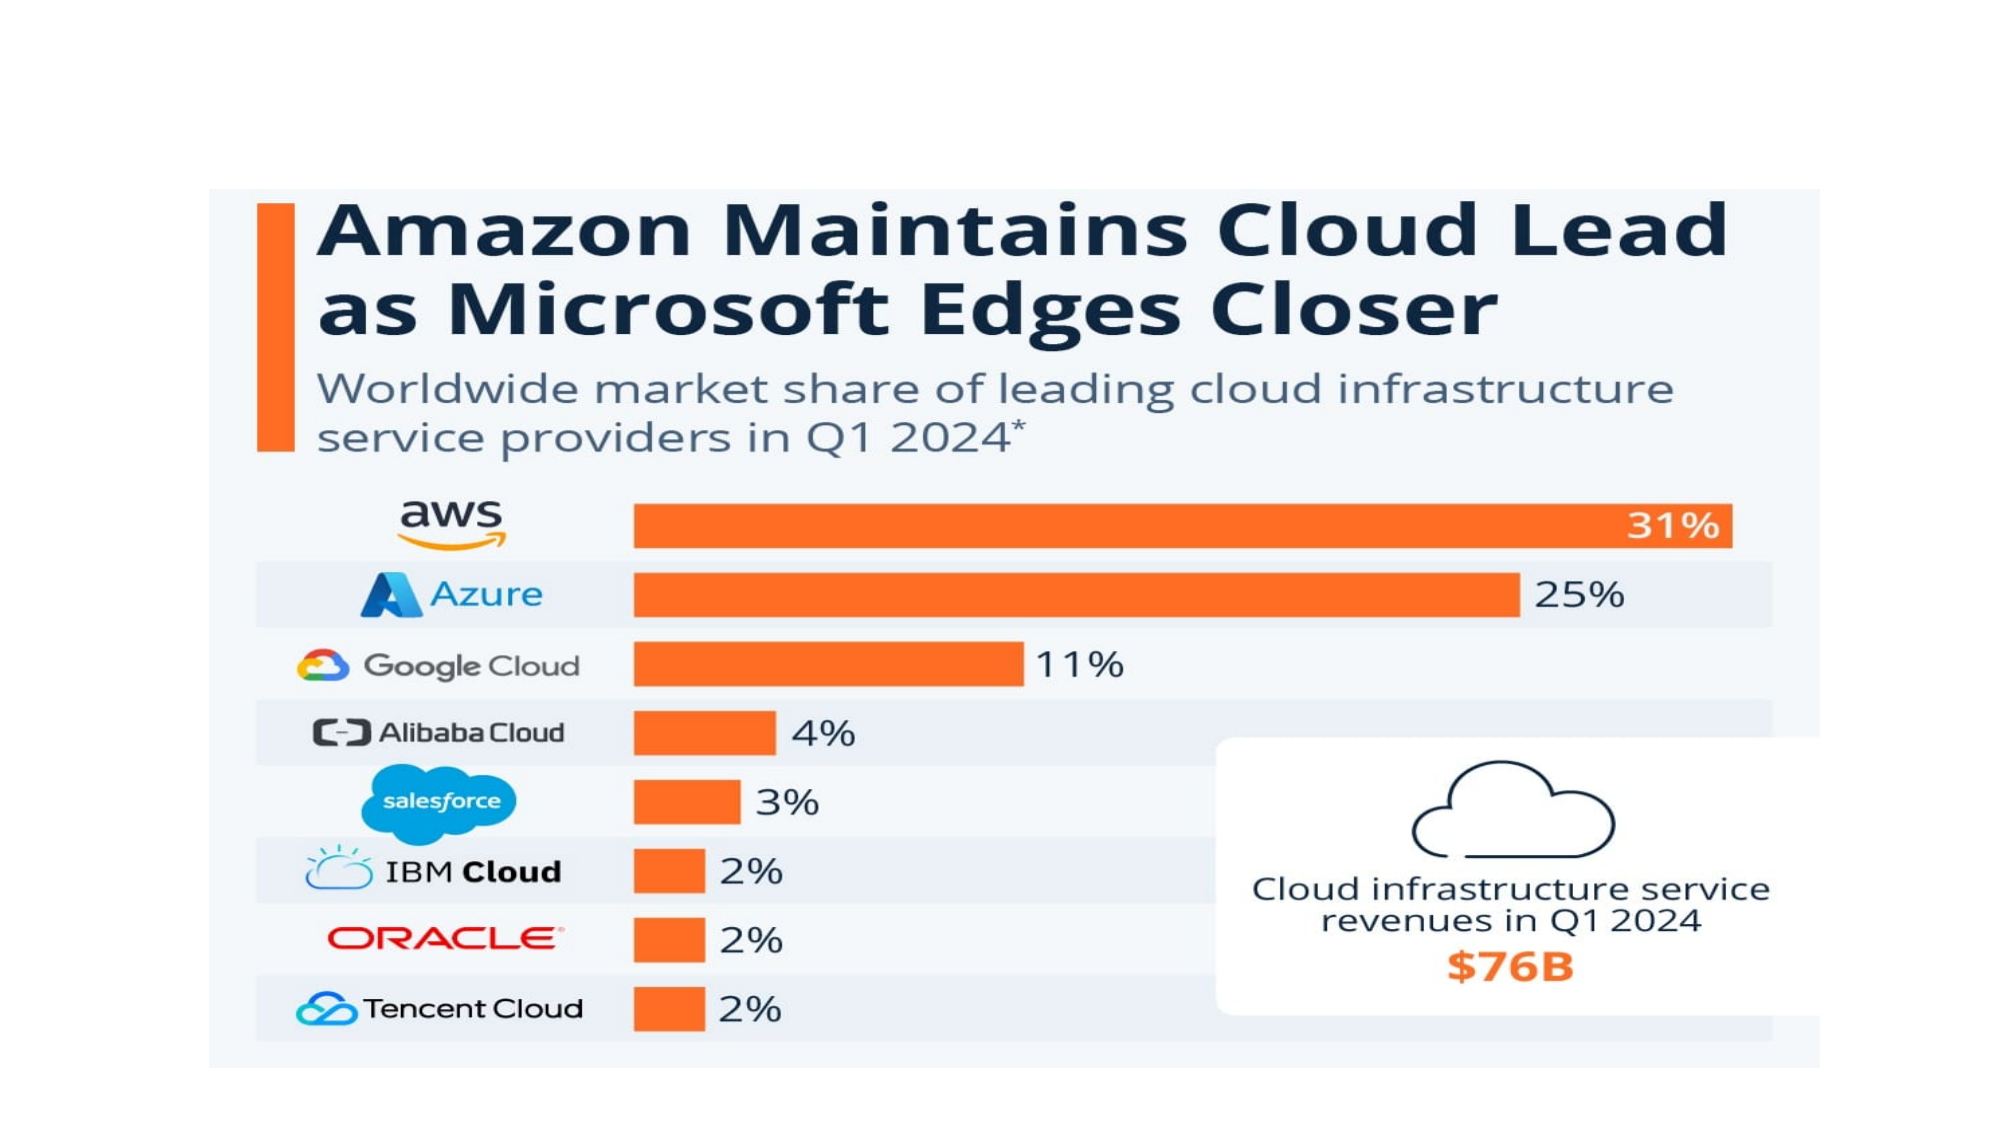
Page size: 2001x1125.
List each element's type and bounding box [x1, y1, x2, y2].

picture [209, 189, 1820, 1068]
